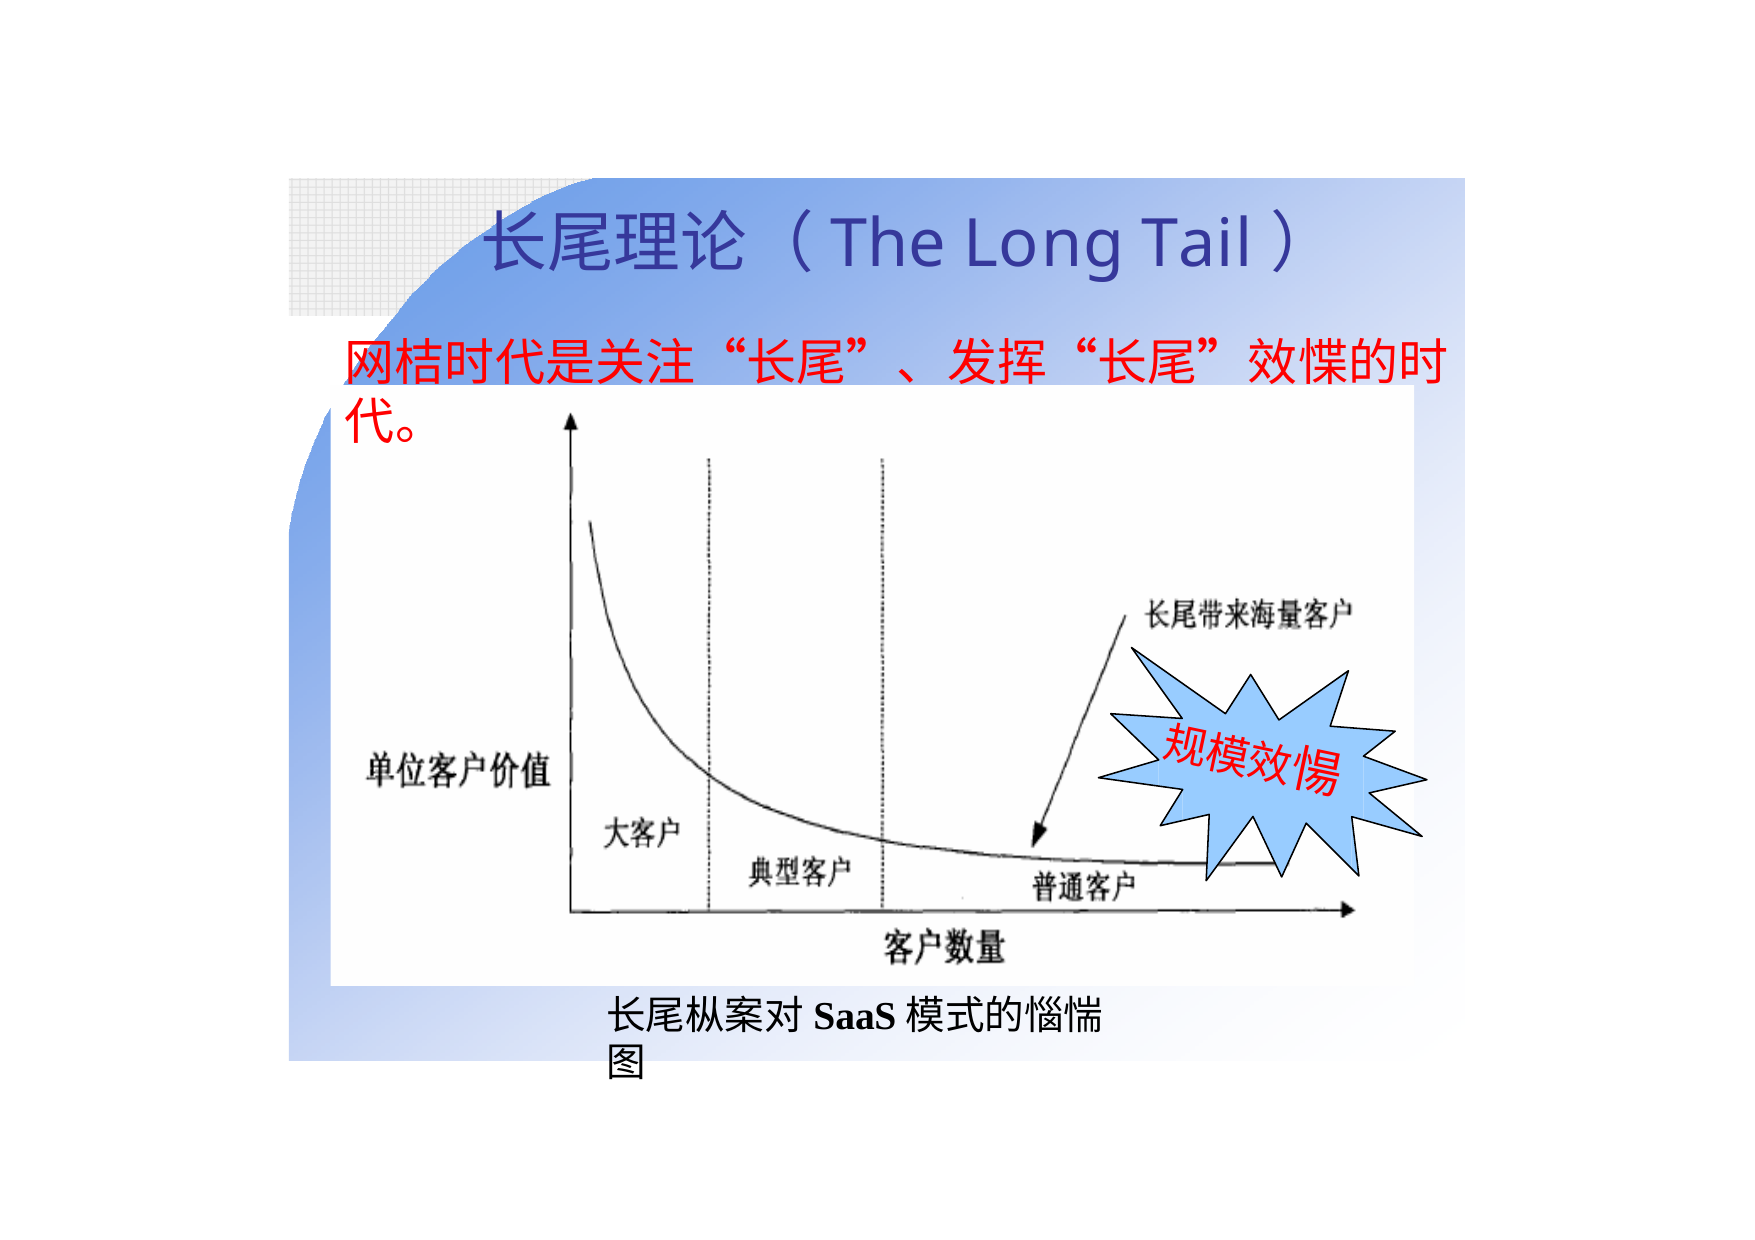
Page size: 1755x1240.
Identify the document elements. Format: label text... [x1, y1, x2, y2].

picture [288, 178, 1465, 1061]
text_box [1098, 713, 1427, 881]
text_box 长尾枞案对SaaS模式的惱惴图 [604, 989, 1131, 1085]
text_box 网桔时代是关注“长尾”、发挥“长尾”效惵的时代。 [342, 330, 1452, 450]
text_box [330, 385, 1415, 986]
text_box 规模效愓 [1158, 717, 1375, 816]
text_box [1131, 647, 1396, 760]
title 长尾理论（The Long Tail） [362, 199, 1392, 330]
